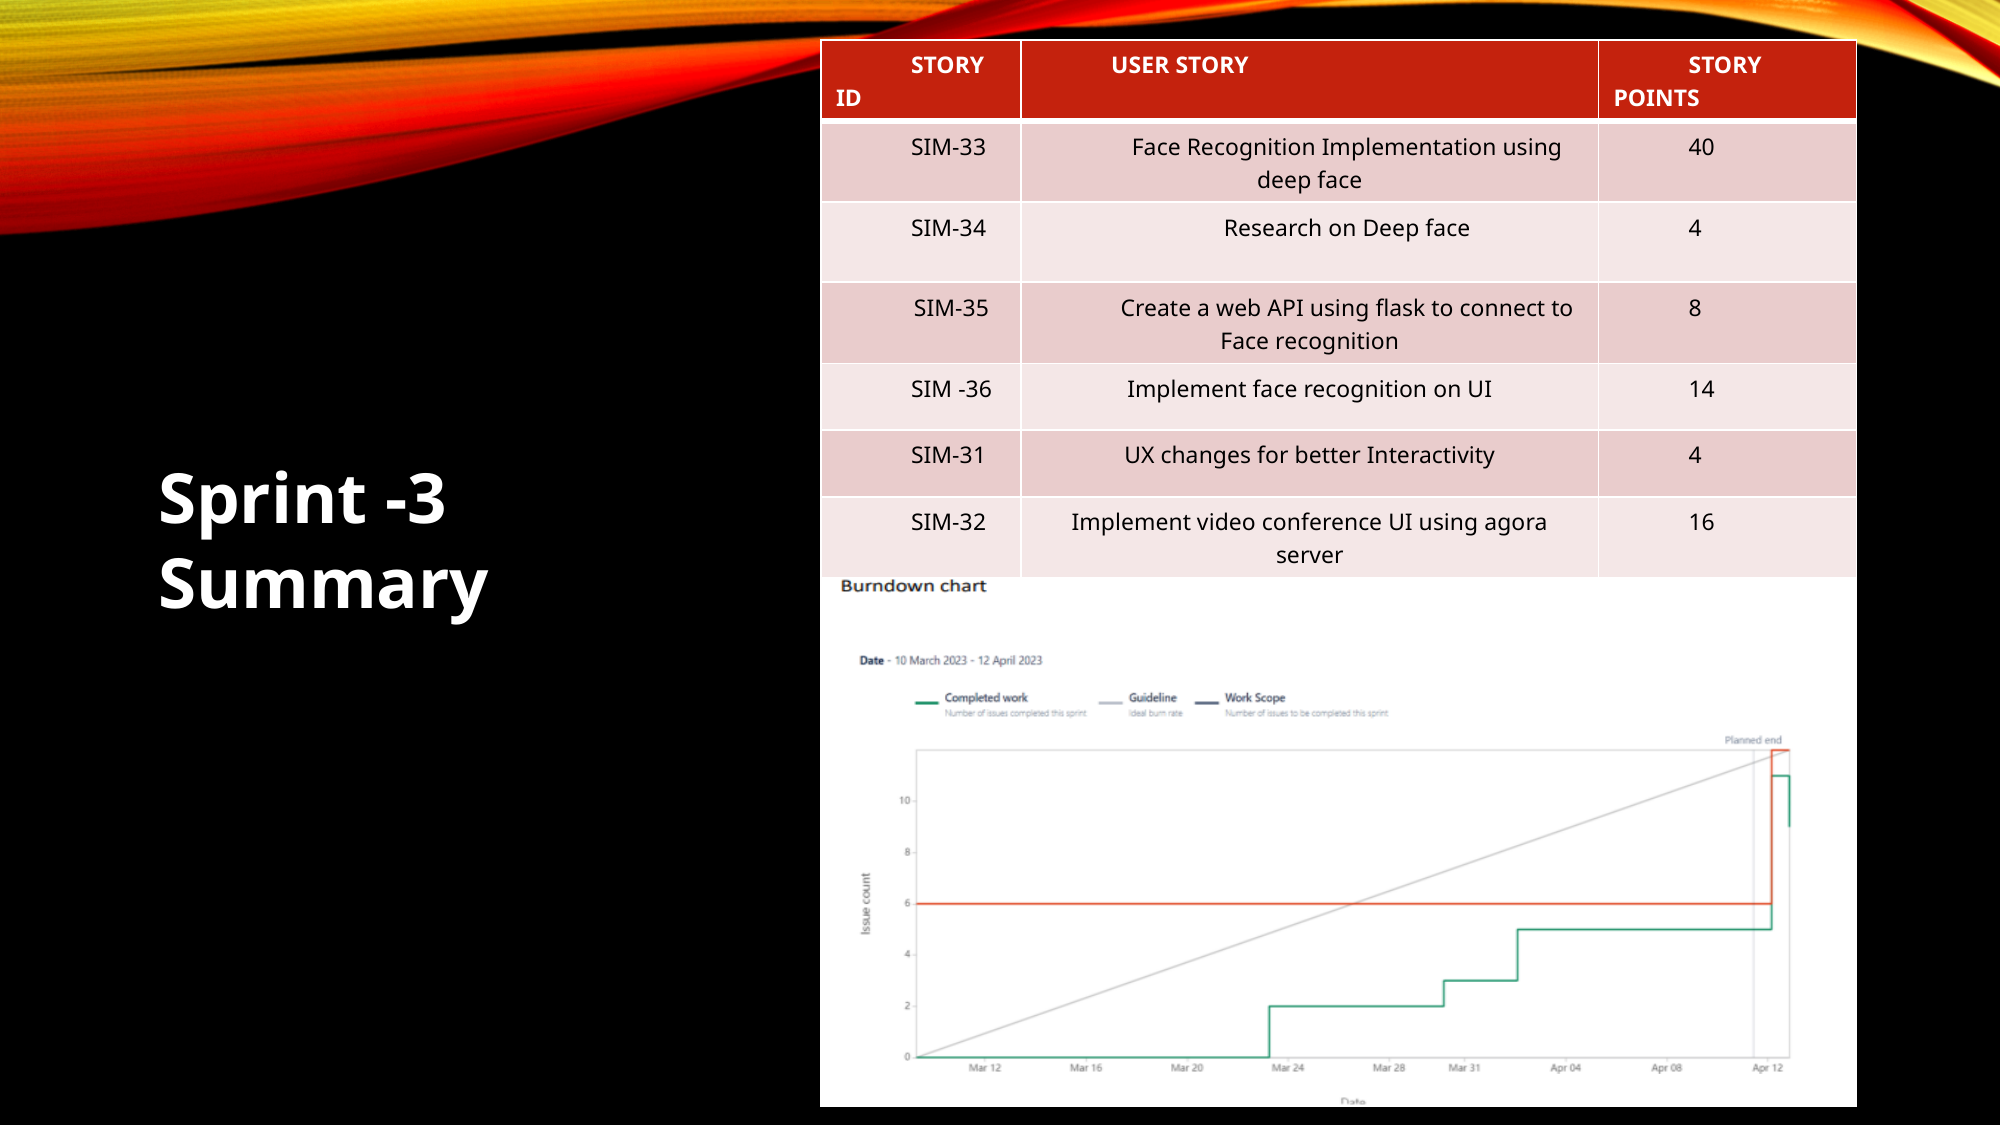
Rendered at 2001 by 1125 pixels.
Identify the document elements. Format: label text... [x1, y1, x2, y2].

picture [820, 562, 1857, 1107]
table_cell Research on Deep face [1022, 203, 1598, 281]
table_cell SIM-34 [822, 203, 1020, 281]
picture [0, 0, 2000, 237]
table_cell SIM-33 [822, 124, 1020, 201]
table_cell SIM-32 [822, 498, 1020, 562]
table_cell Face Recognition Implementation using deep face [1022, 124, 1598, 201]
table_cell SIM -36 [822, 364, 1020, 429]
table_cell 4 [1599, 203, 1856, 281]
table_cell 8 [1599, 283, 1856, 363]
table_cell 16 [1599, 498, 1856, 562]
table_cell Create a web API using flask to connect to Face recognition [1022, 283, 1598, 363]
table_cell SIM-35 [822, 283, 1020, 363]
table_cell Implement video conference UI using agora server [1022, 498, 1598, 562]
table_header USER STORY [1022, 41, 1598, 118]
table_cell Implement face recognition on UI [1022, 364, 1598, 429]
text_box Sprint -3 Summary [143, 448, 728, 634]
table_cell 14 [1599, 364, 1856, 429]
table_cell SIM-31 [822, 431, 1020, 496]
table_cell 4 [1599, 431, 1856, 496]
table_cell 40 [1599, 124, 1856, 201]
table_header STORY ID [822, 41, 1020, 118]
table_header STORY POINTS [1599, 41, 1856, 118]
table_cell UX changes for better Interactivity [1022, 431, 1598, 496]
